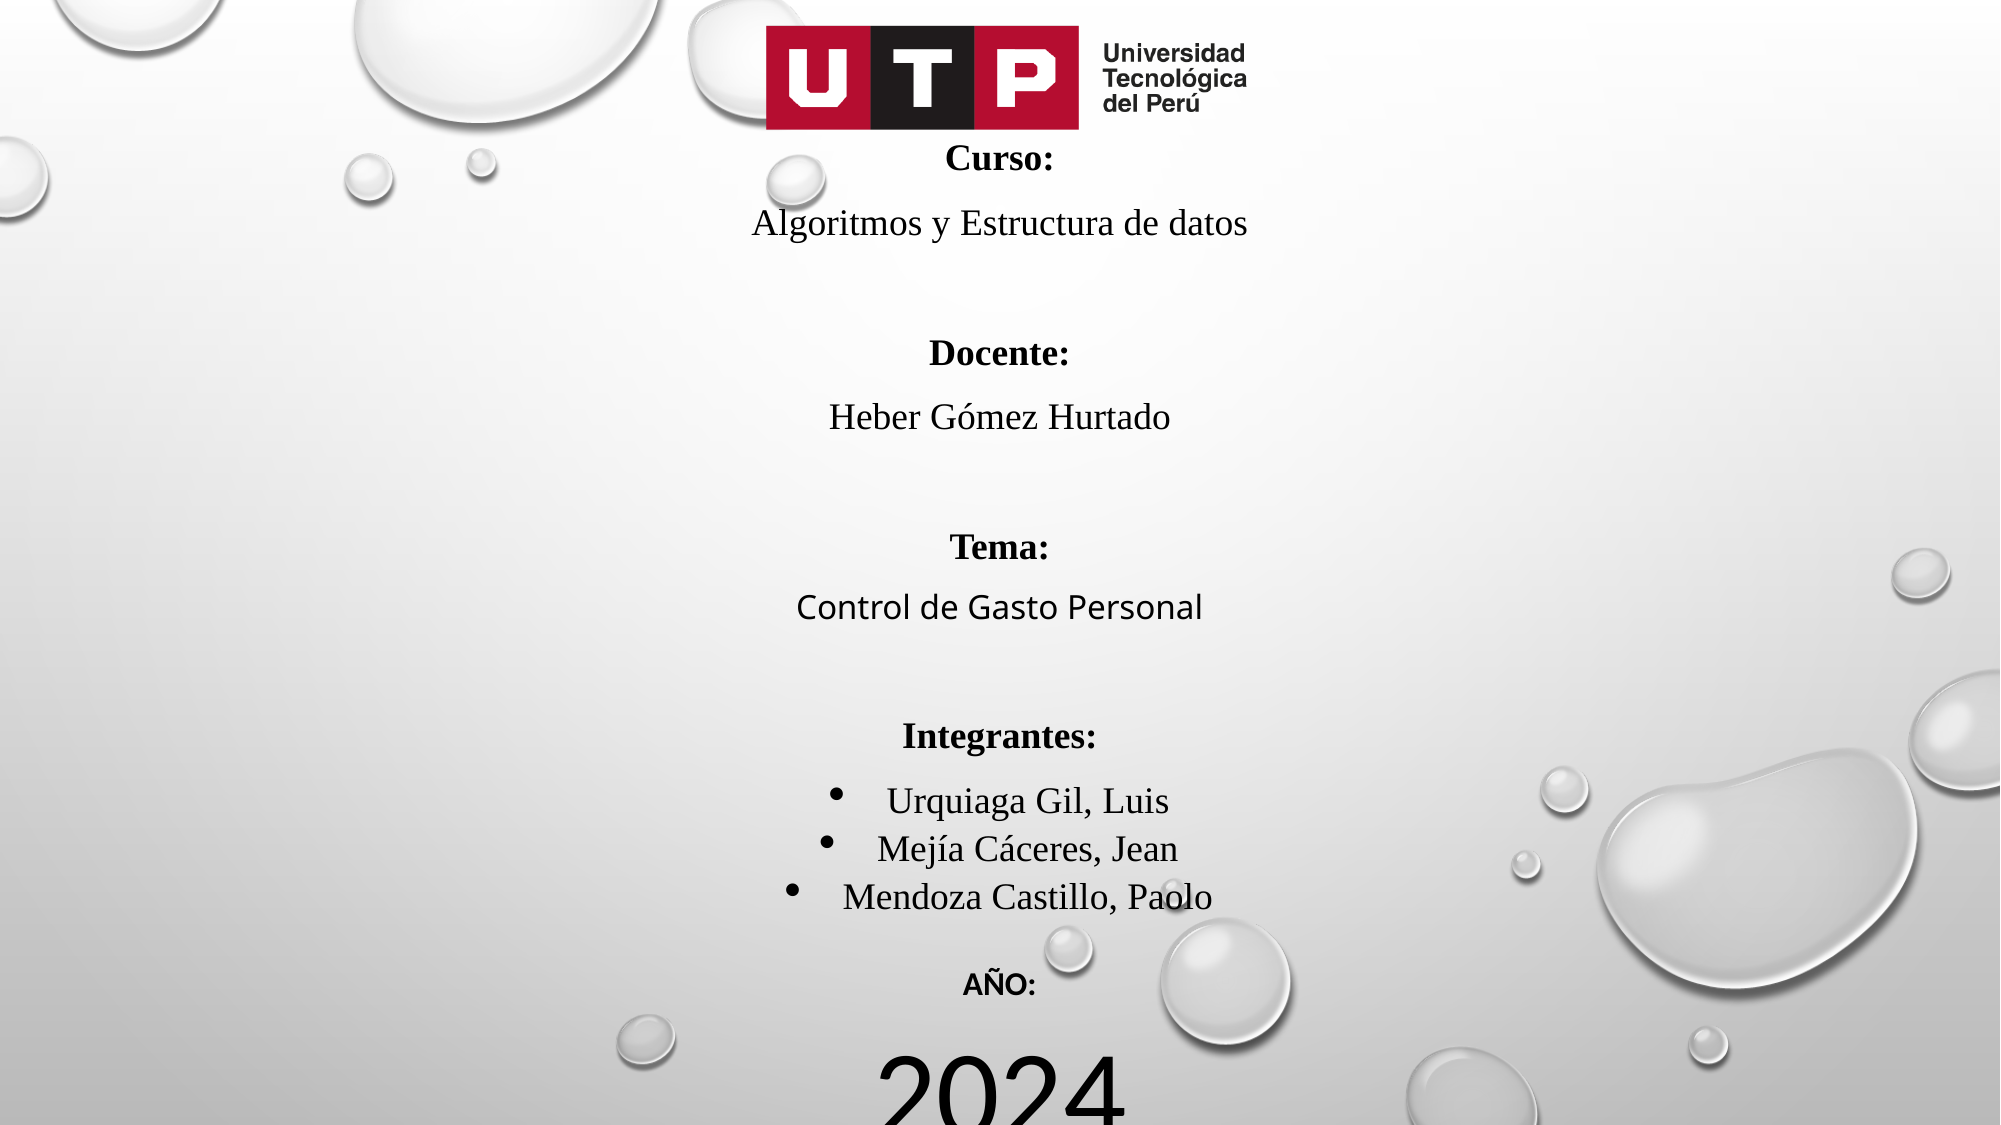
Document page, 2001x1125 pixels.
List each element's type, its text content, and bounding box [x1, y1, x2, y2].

text_box Curso: Algoritmos y Estructura de datos Docente: Heber Gómez Hurtado Tema: Control de Gasto Personal Integrantes: Urquiaga Gil, Luis Mejía Cáceres, Jean Mendoza Castillo, Paolo AÑO: 2024 [500, 122, 1500, 1125]
picture [0, 0, 2000, 1125]
